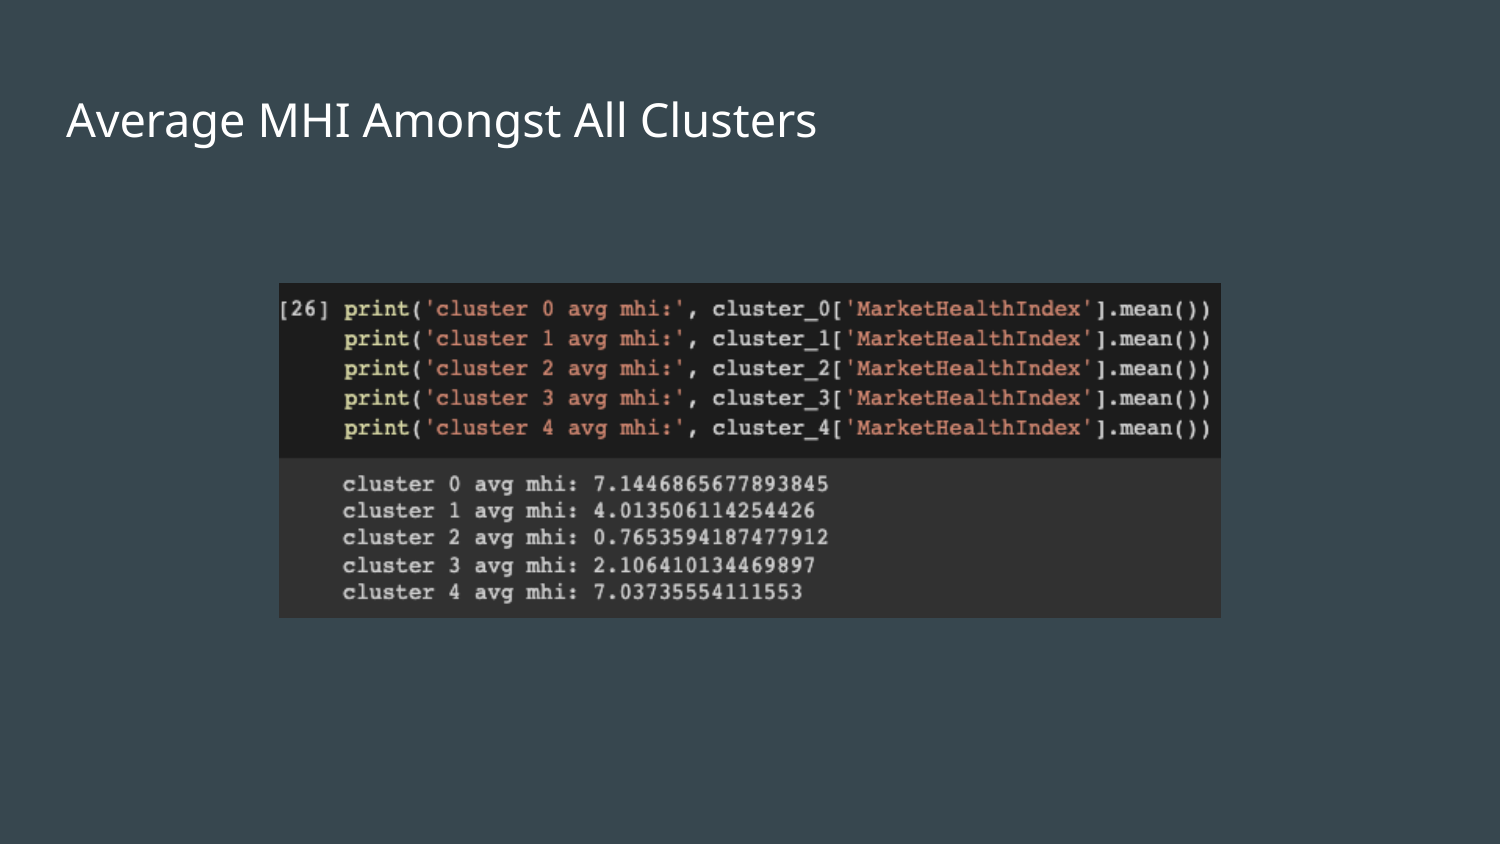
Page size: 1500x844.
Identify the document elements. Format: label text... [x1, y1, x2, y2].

title Average MHI Amongst All Clusters [51, 72, 1449, 167]
picture [279, 282, 1221, 618]
